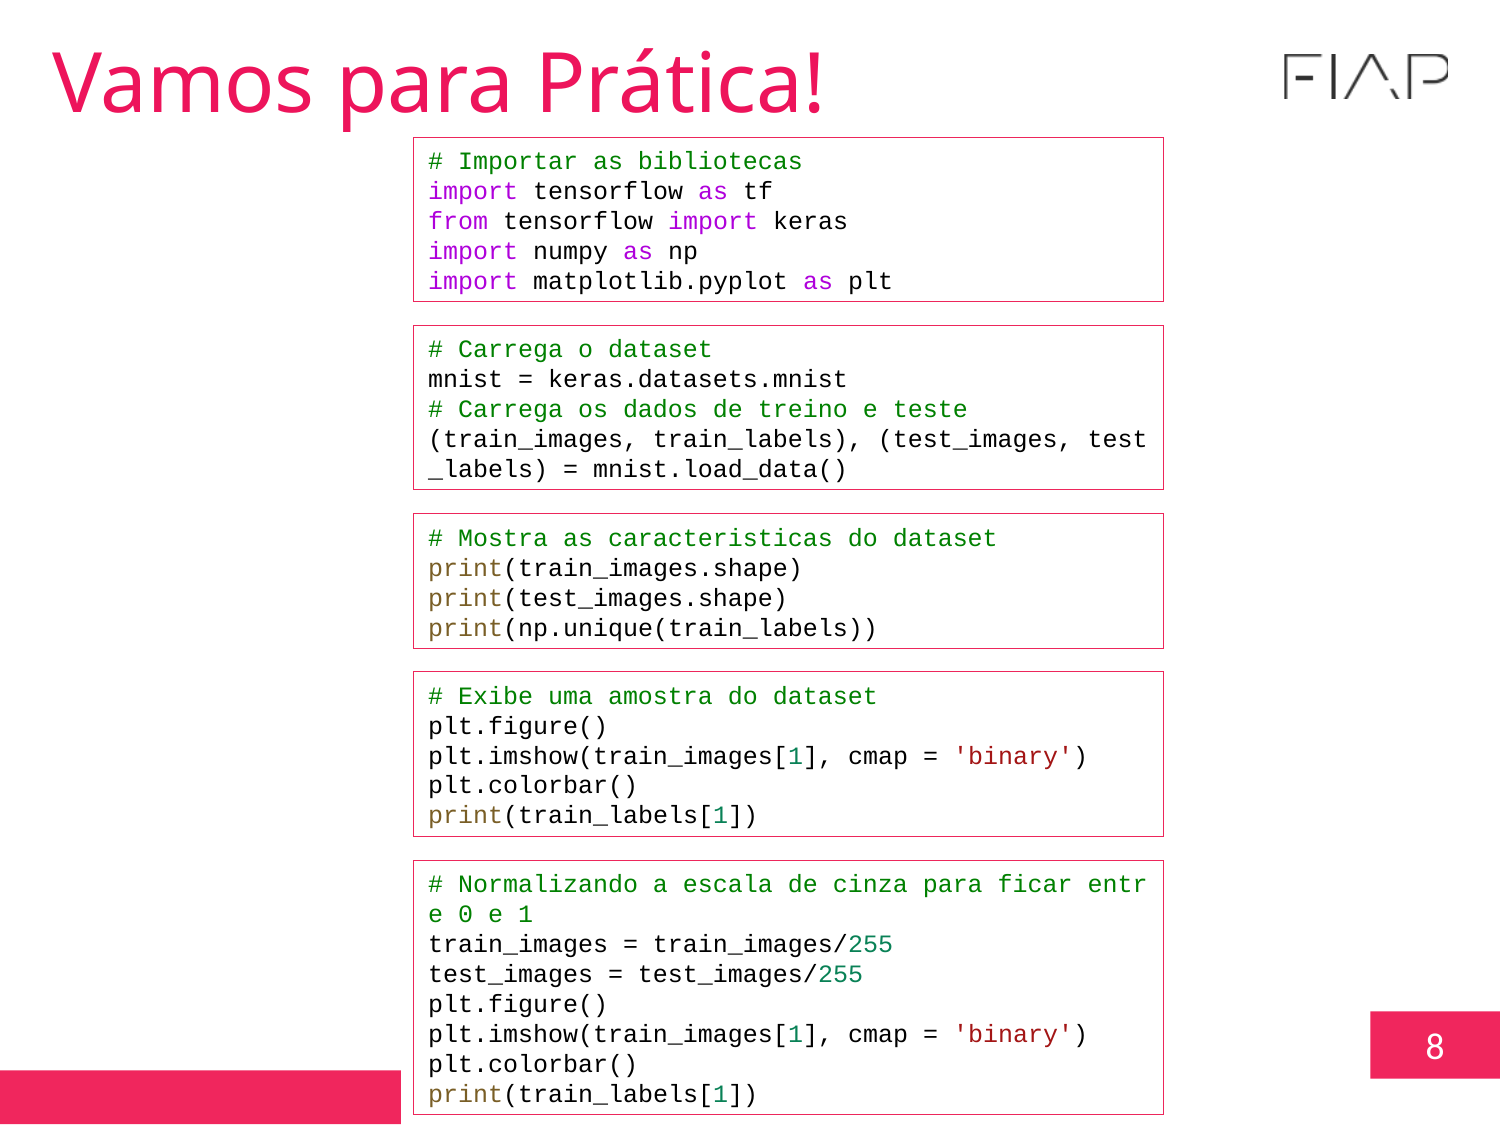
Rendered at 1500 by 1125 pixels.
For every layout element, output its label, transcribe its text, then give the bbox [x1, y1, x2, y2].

text_box # Normalizando a escala de cinza para ficar entre 0 e 1 train_images = train_images/255 test_images = test_images/255 plt.figure() plt.imshow(train_images[1], cmap = 'binary') plt.colorbar() print(train_labels[1]) [413, 860, 1164, 1115]
text_box # Mostra as caracteristicas do dataset print(train_images.shape) print(test_images.shape) print(np.unique(train_labels)) [413, 513, 1164, 649]
text_box Vamos para Prática! [37, 21, 1176, 137]
text_box # Carrega o dataset mnist = keras.datasets.mnist # Carrega os dados de treino e teste (train_images, train_labels), (test_images, test_labels) = mnist.load_data() [413, 325, 1164, 490]
text_box # Exibe uma amostra do dataset plt.figure() plt.imshow(train_images[1], cmap = 'binary') plt.colorbar() print(train_labels[1]) [413, 671, 1164, 837]
text_box # Importar as bibliotecas import tensorflow as tf from tensorflow import keras import numpy as np import matplotlib.pyplot as plt [413, 137, 1164, 302]
